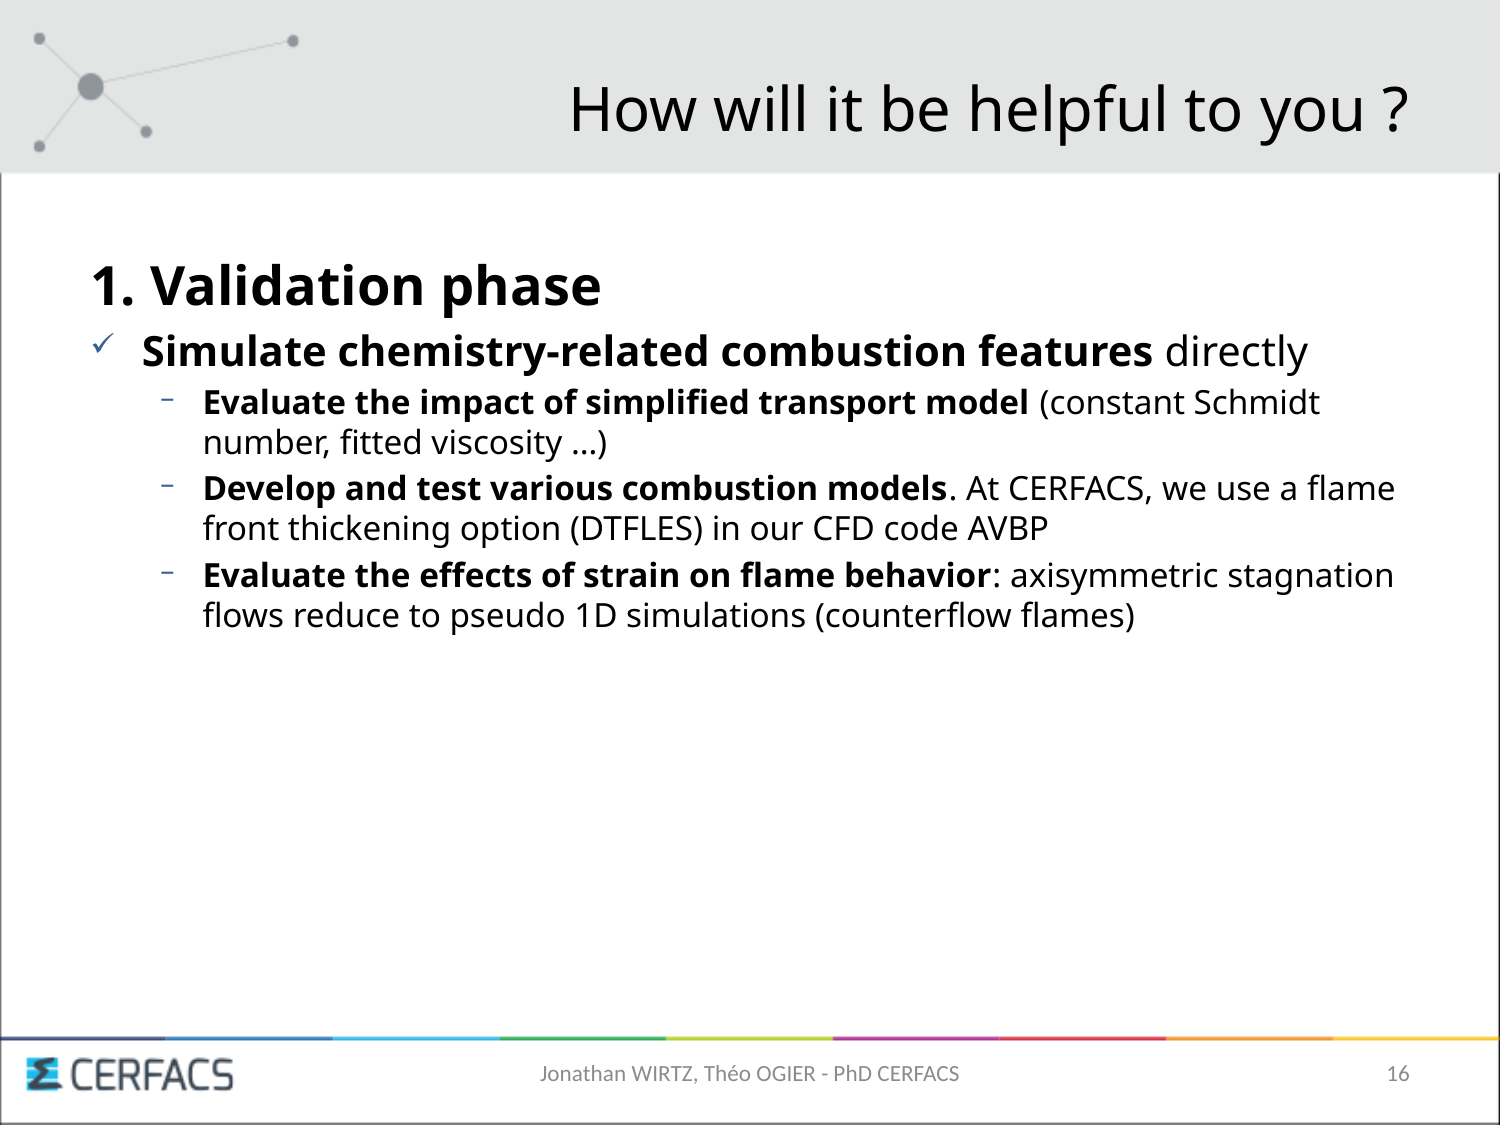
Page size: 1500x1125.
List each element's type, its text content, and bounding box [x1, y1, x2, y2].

footer Jonathan WIRTZ, Théo OGIER - PhD CERFACS [512, 1042, 988, 1103]
slide_number 16 [1074, 1042, 1425, 1103]
list 1. Validation phase Simulate chemistry-related combustion features directly Evaluate the impact of simplified transport model (constant Schmidt number, fitted viscosity …) Develop and test various combustion models. At CERFACS, we use a flame front thickening option (DTFLES) in our CFD code AVBP Evaluate the effects of strain on flame behavior: axisymmetric stagnation flows reduce to pseudo 1D simulations (counterflow flames) [75, 243, 1425, 846]
picture [0, 0, 1500, 1125]
title How will it be helpful to you ? [75, 45, 1425, 169]
